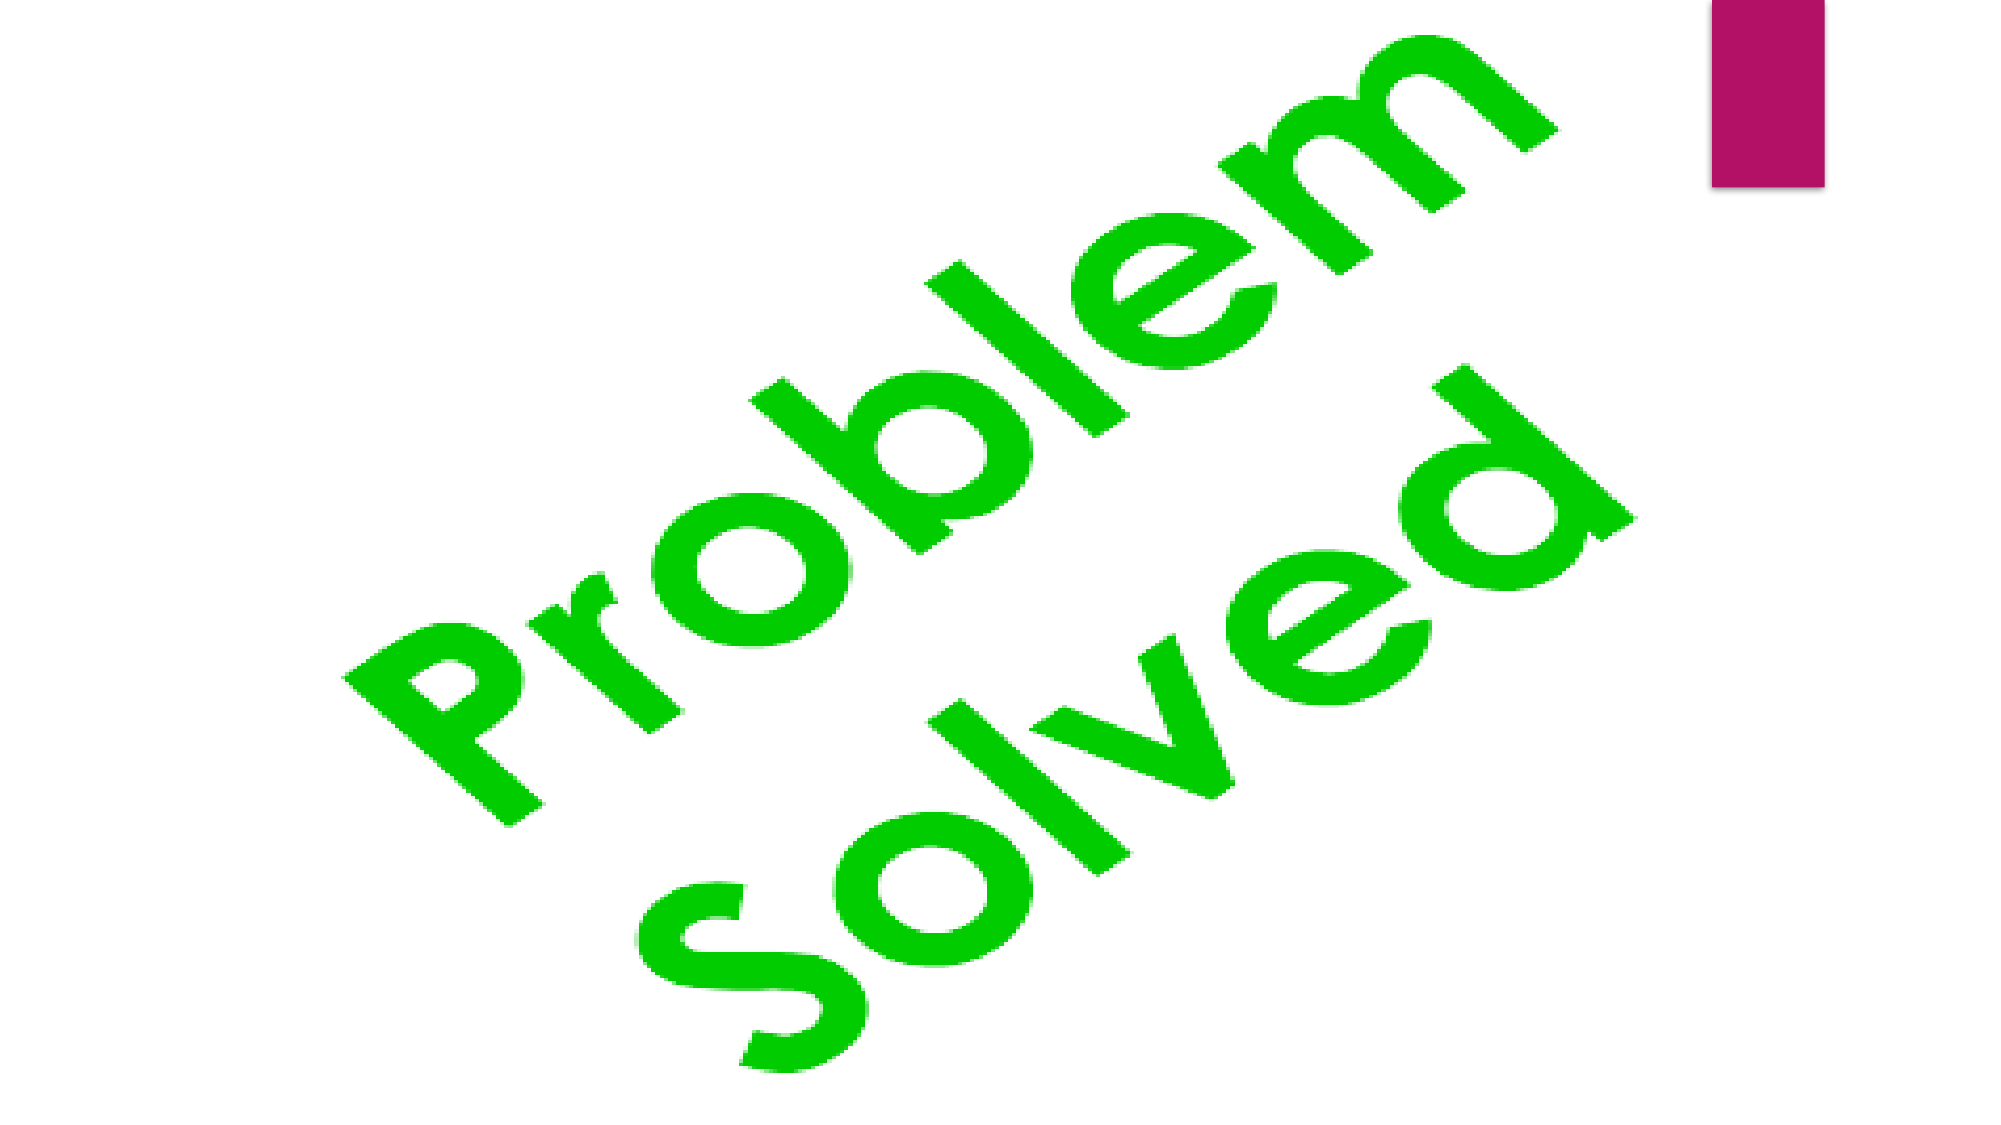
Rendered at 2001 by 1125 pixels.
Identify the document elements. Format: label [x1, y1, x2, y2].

picture [341, 34, 1638, 1074]
